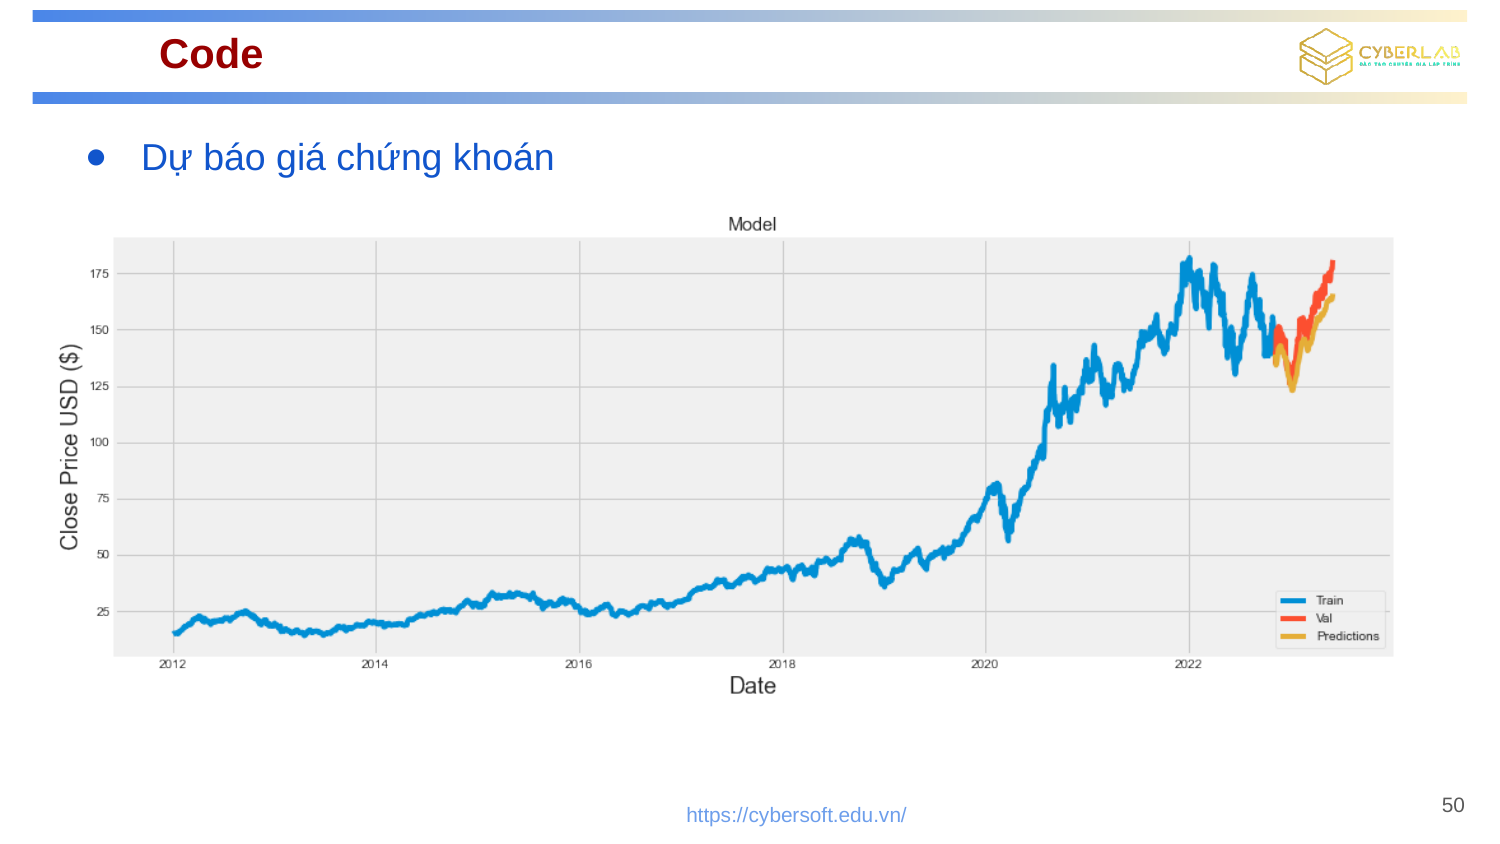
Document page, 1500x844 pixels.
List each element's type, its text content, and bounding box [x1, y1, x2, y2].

list Dự báo giá chứng khoán [51, 111, 1449, 762]
picture [1449, 28, 1468, 85]
slide_number 50 [1389, 782, 1480, 830]
picture [50, 208, 1399, 708]
title Code [144, 12, 1449, 93]
